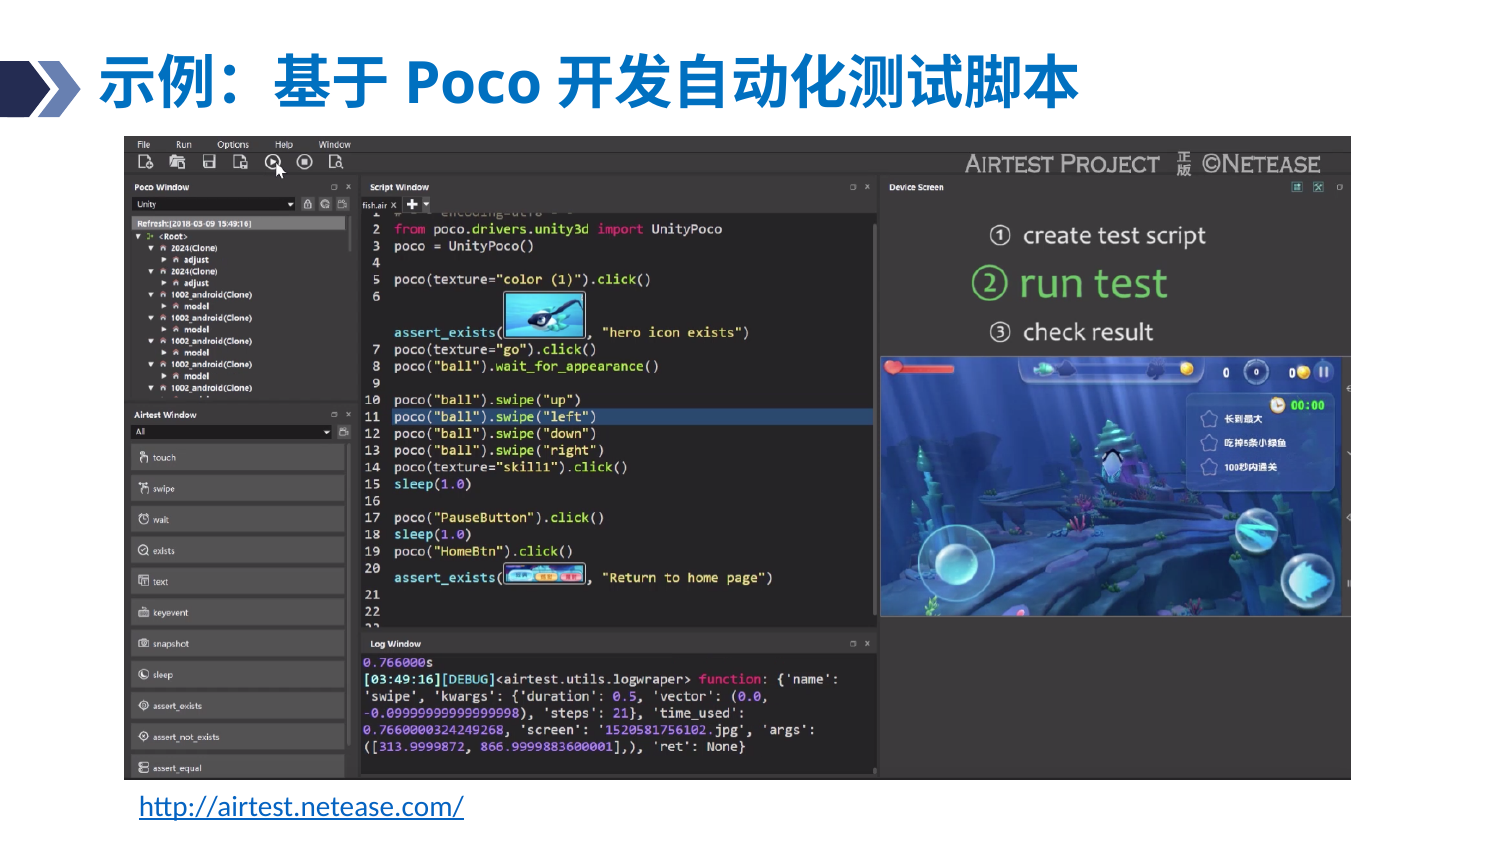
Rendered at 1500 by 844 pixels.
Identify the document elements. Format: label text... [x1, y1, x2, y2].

title 示例：基于Poco开发自动化测试脚本 [83, 32, 1105, 137]
picture [124, 135, 1351, 780]
text_box http://airtest.netease.com/ [124, 780, 479, 830]
